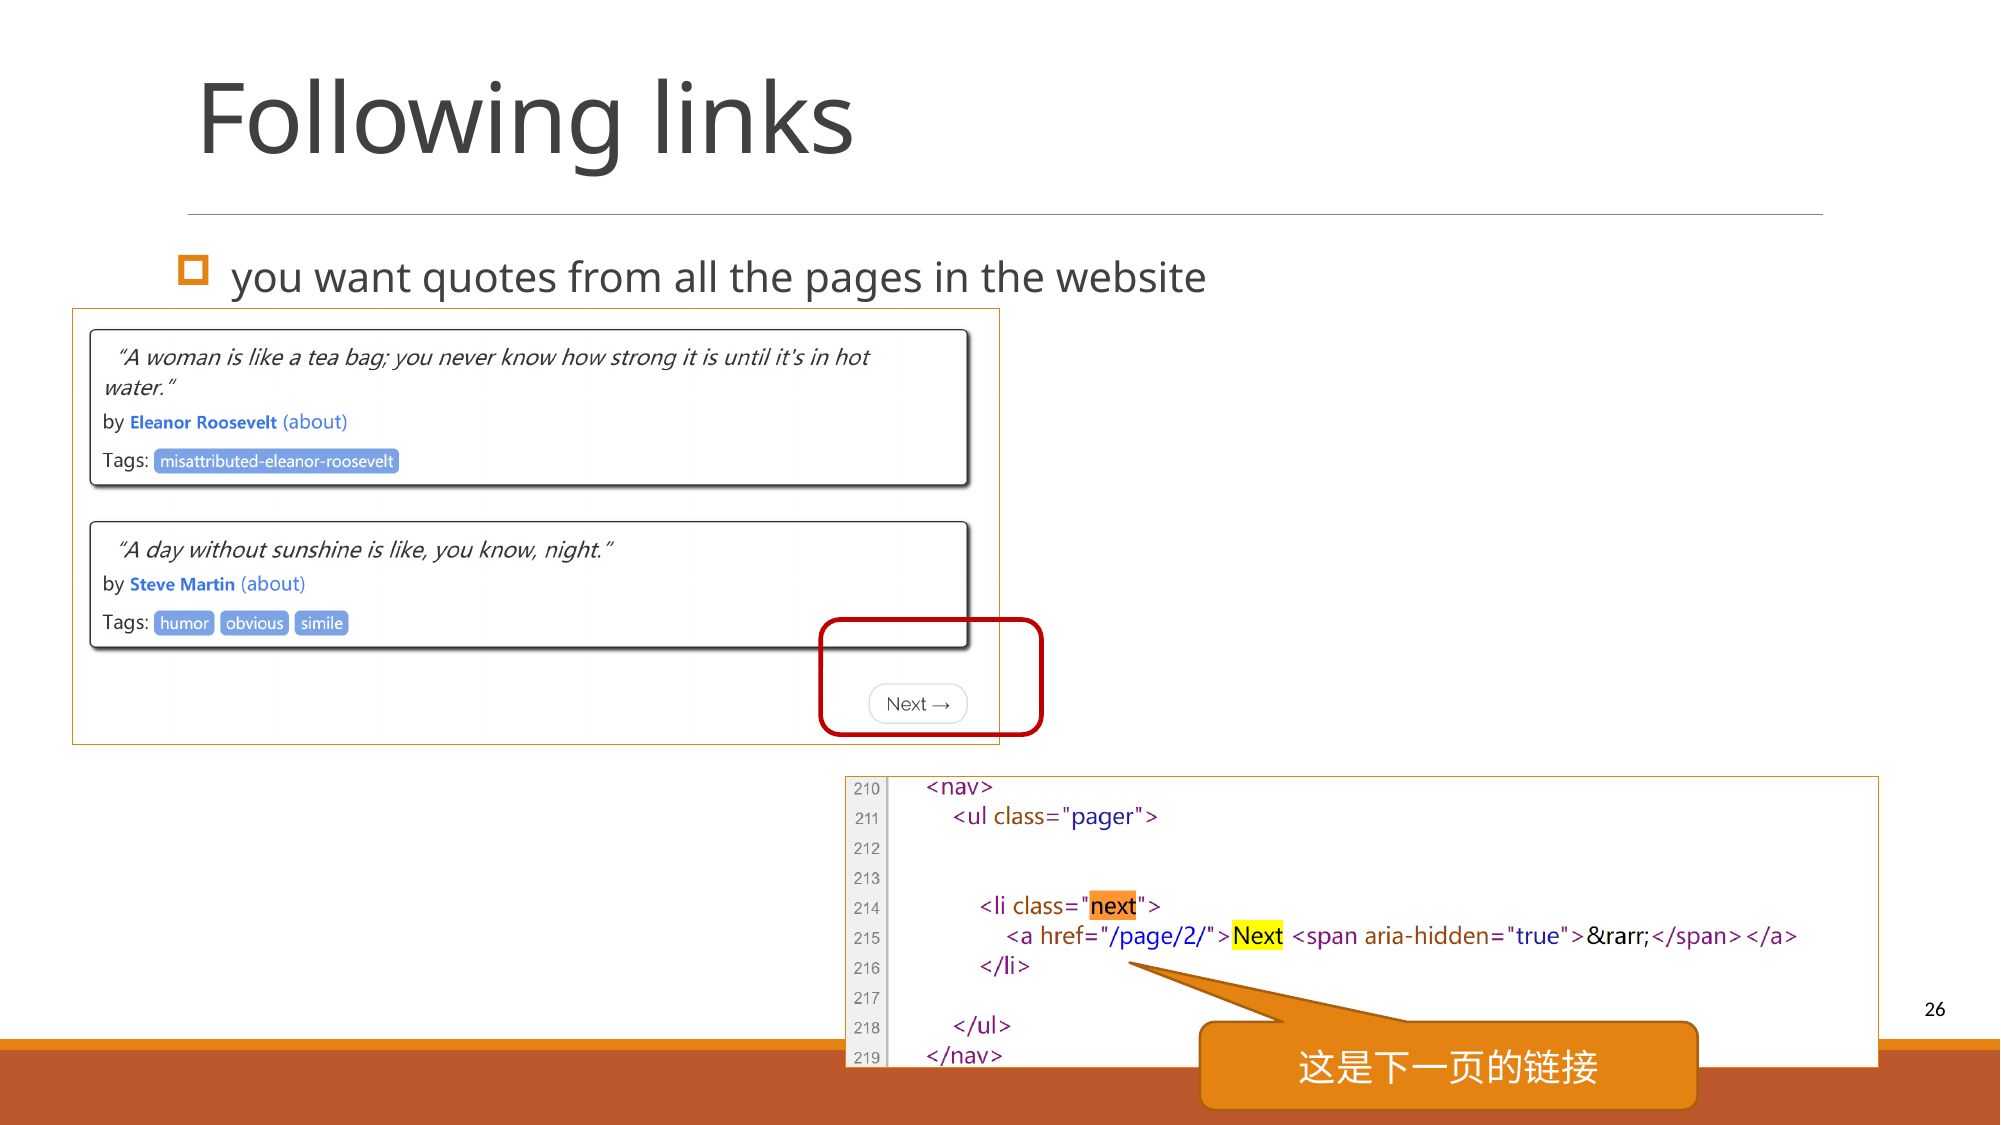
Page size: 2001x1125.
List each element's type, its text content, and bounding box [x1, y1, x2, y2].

picture [71, 308, 1001, 746]
text_box [1011, 618, 1043, 736]
text_box 这是下一页的链接 [1198, 1076, 1699, 1112]
title Following links [180, 47, 1830, 181]
list you want quotes from all the pages in the website [174, 243, 1825, 1022]
picture [844, 775, 1880, 1069]
